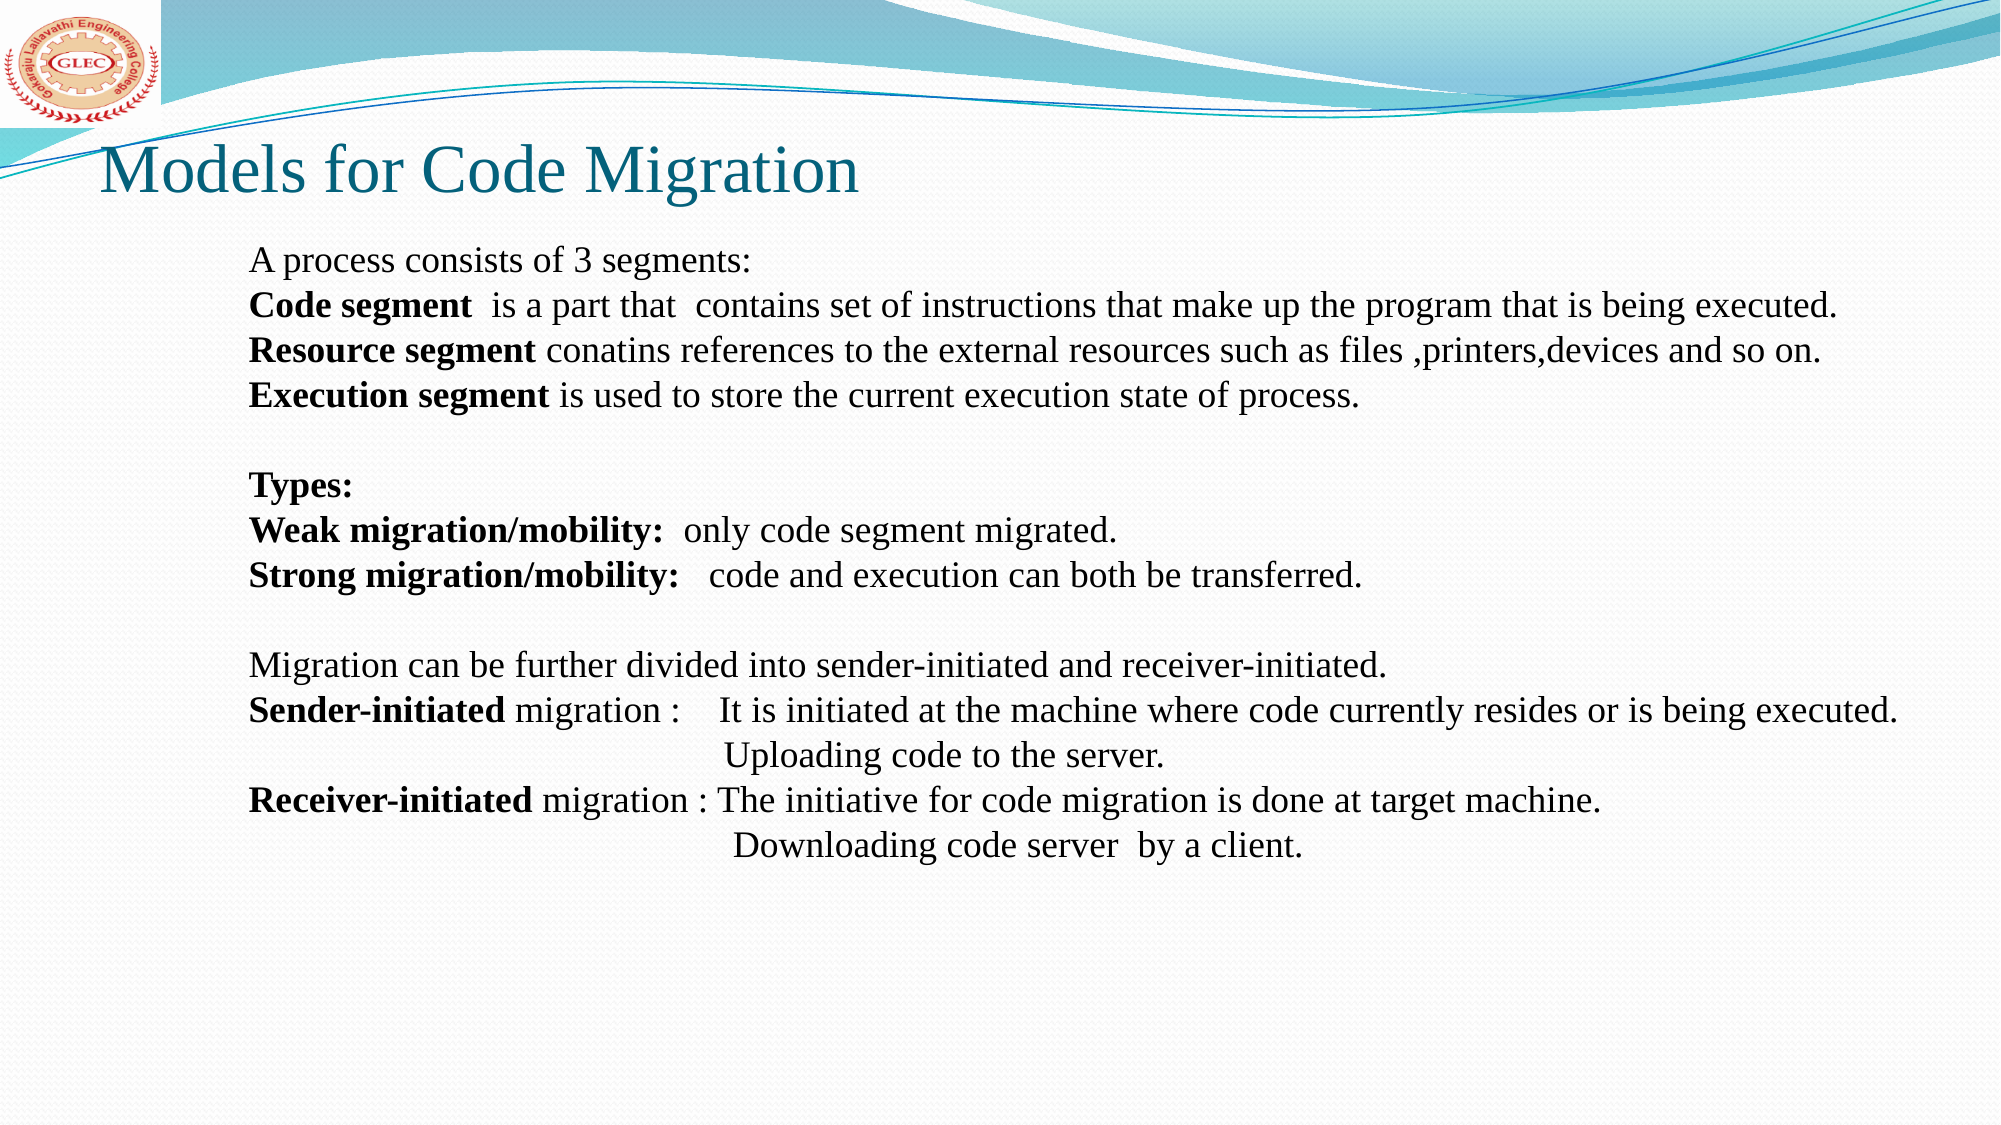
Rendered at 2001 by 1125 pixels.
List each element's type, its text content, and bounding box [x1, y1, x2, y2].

picture [0, 0, 161, 128]
text_box A process consists of 3 segments: Code segment is a part that contains set of instructions that make up the program that is being executed. Resource segment conatins references to the external resources such as files ,printers,devices and so on. Execution segment is used to store the current execution state of process. Types: Weak migration/mobility: only code segment migrated. Strong migration/mobility: code and execution can both be transferred. Migration can be further divided into sender-initiated and receiver-initiated. Sender-initiated migration : It is initiated at the machine where code currently resides or is being executed. Uploading code to the server. Receiver-initiated migration : The initiative for code migration is done at target machine. Downloading code server by a client. [233, 227, 1916, 1007]
title Models for Code Migration [99, 115, 1900, 206]
